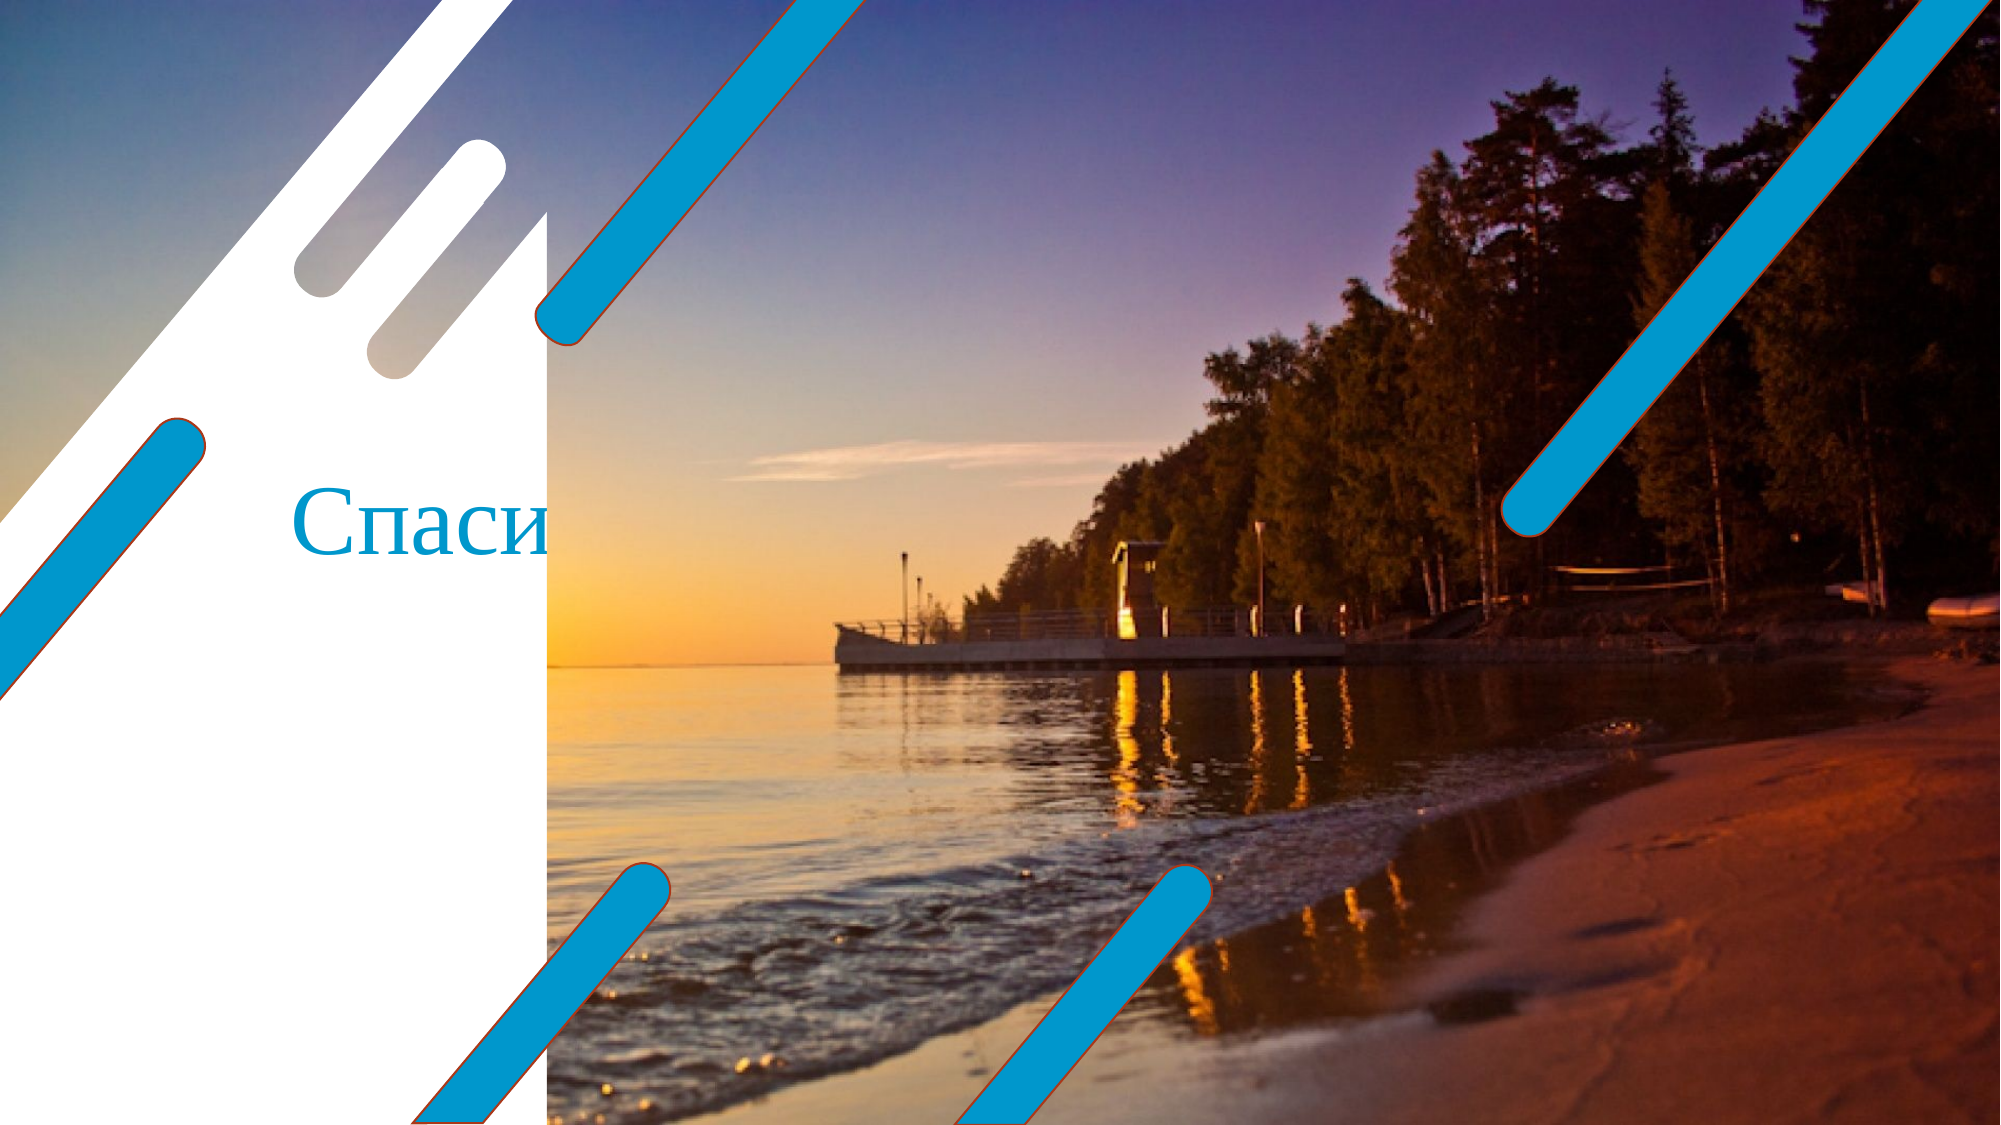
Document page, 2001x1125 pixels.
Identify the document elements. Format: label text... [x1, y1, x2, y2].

text_box [0, 524, 149, 701]
picture [374, 513, 394, 524]
picture [0, 0, 546, 524]
title Спасибо за внимание! [258, 524, 546, 631]
text_box [410, 962, 546, 1125]
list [546, 0, 2000, 1125]
